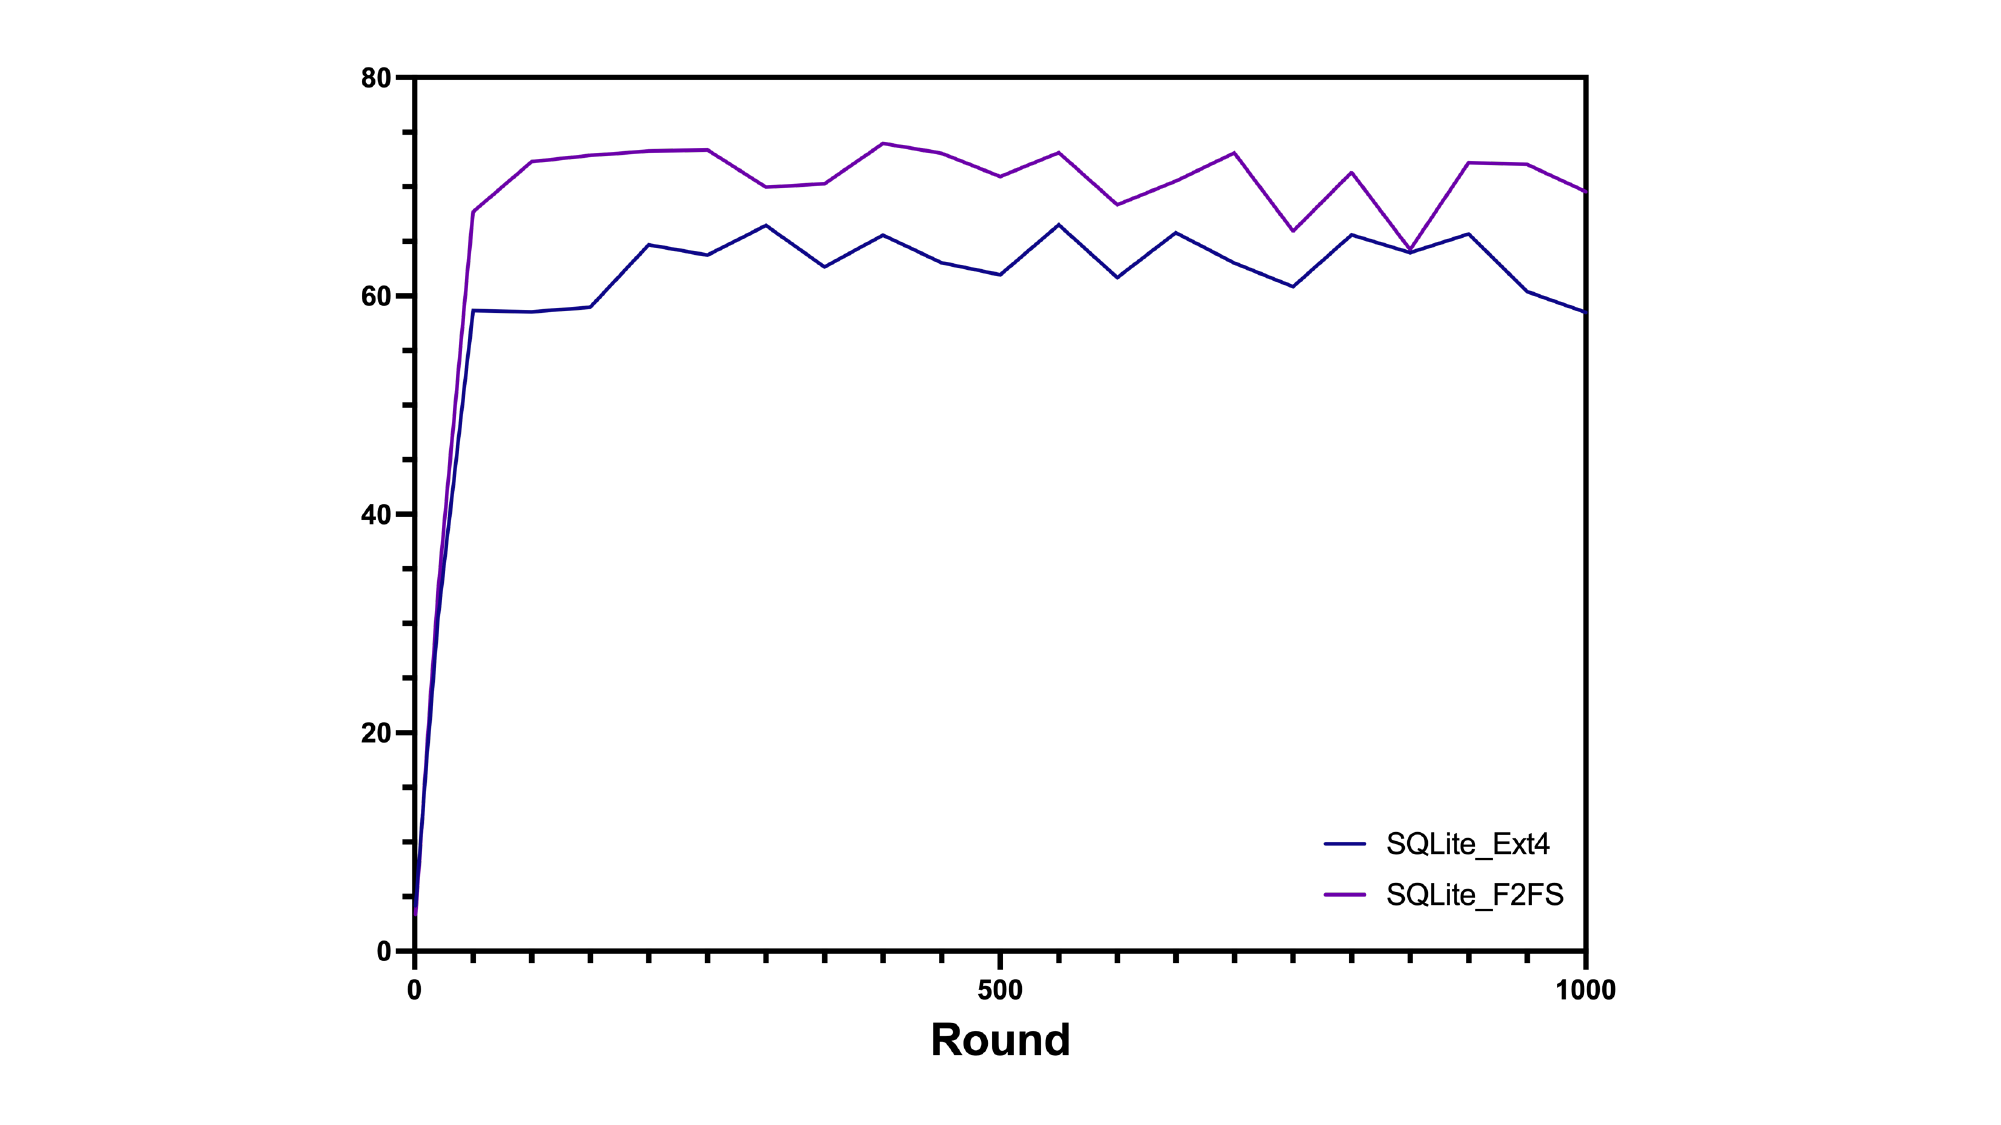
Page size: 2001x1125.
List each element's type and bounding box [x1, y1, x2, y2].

picture [346, 46, 1654, 1079]
